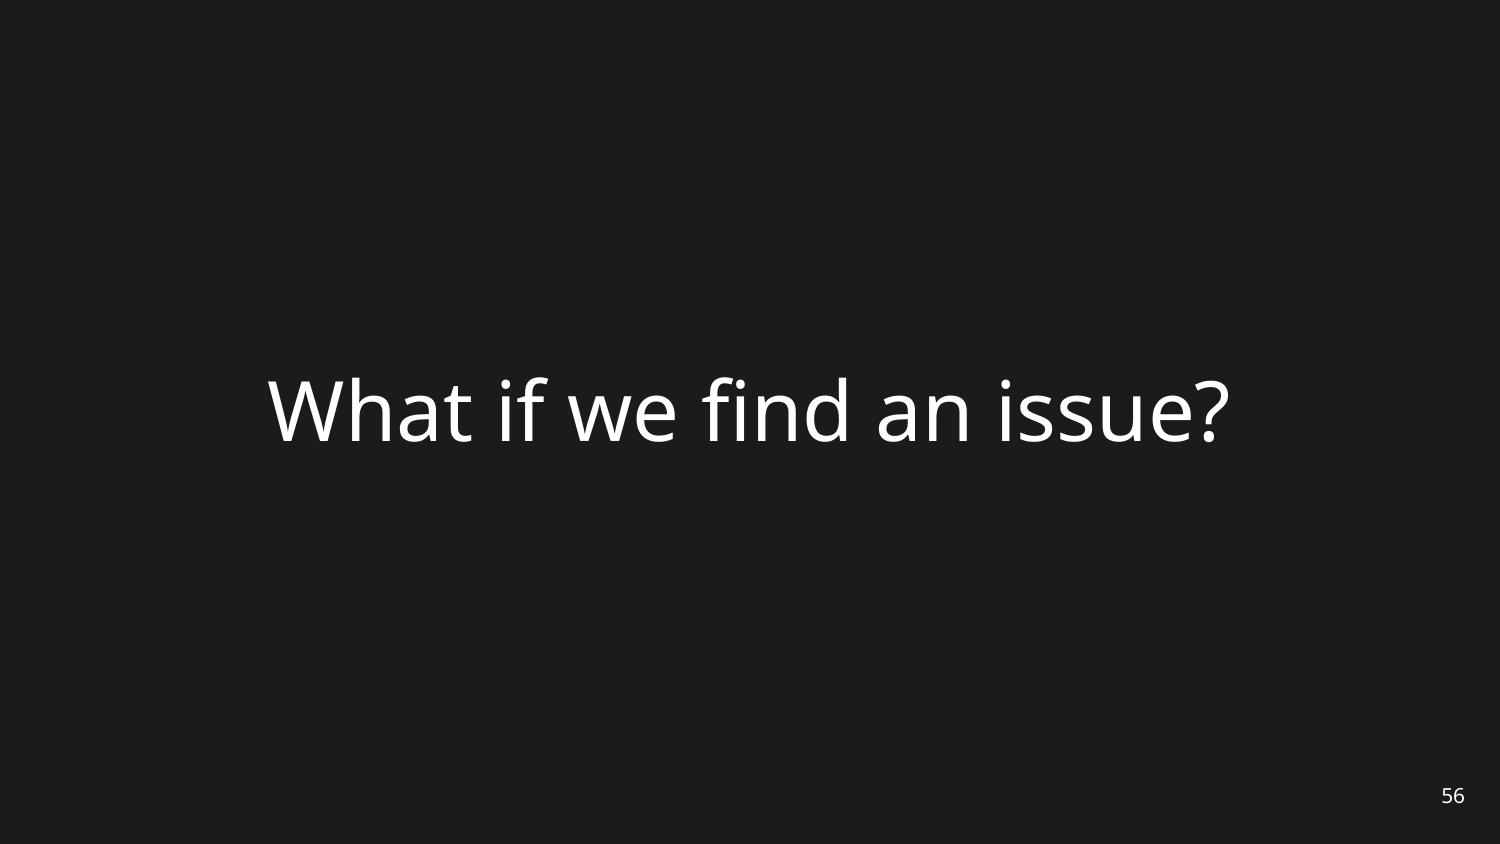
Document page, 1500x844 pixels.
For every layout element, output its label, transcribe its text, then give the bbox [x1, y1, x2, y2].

slide_number 56 [1389, 764, 1480, 830]
title What if we find an issue? [51, 72, 1449, 753]
